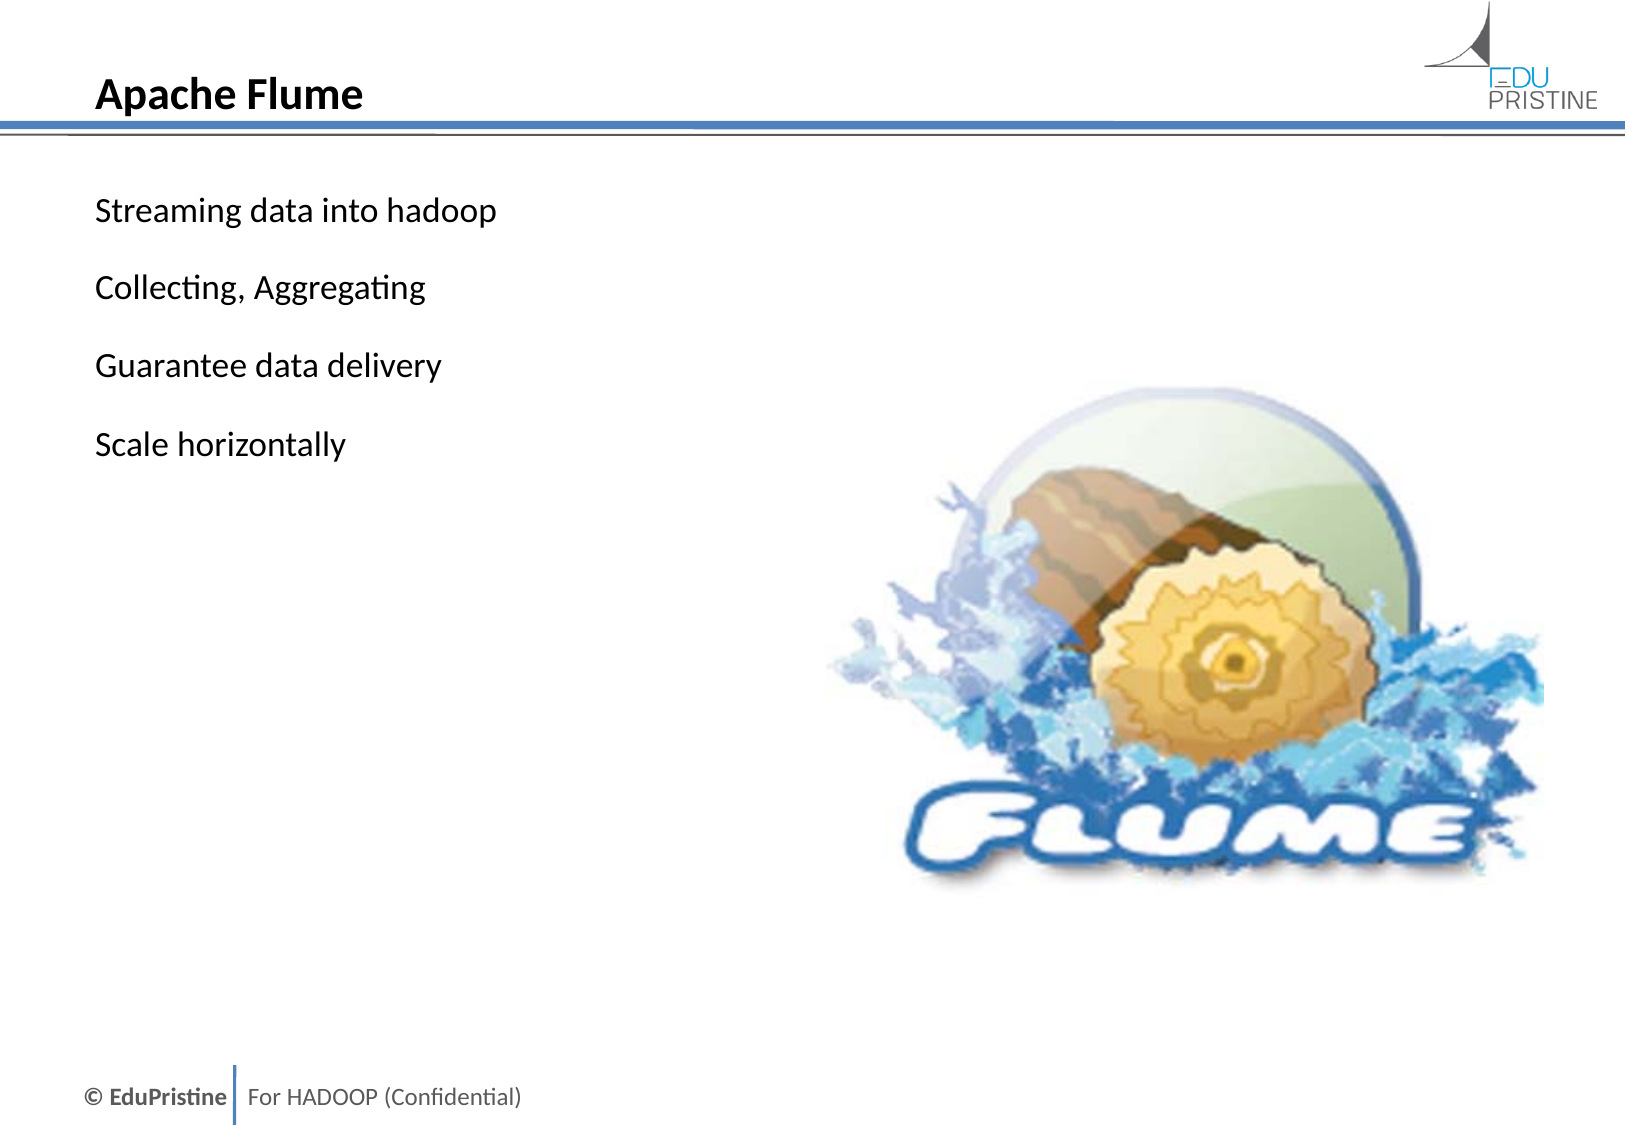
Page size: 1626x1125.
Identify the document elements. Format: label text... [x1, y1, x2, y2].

list Streaming data into hadoop Collecting, Aggregating Guarantee data delivery Scale horizontally [87, 179, 799, 1007]
title Apache Flume [87, 10, 1416, 126]
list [825, 302, 1544, 965]
picture [1424, 1, 1597, 109]
